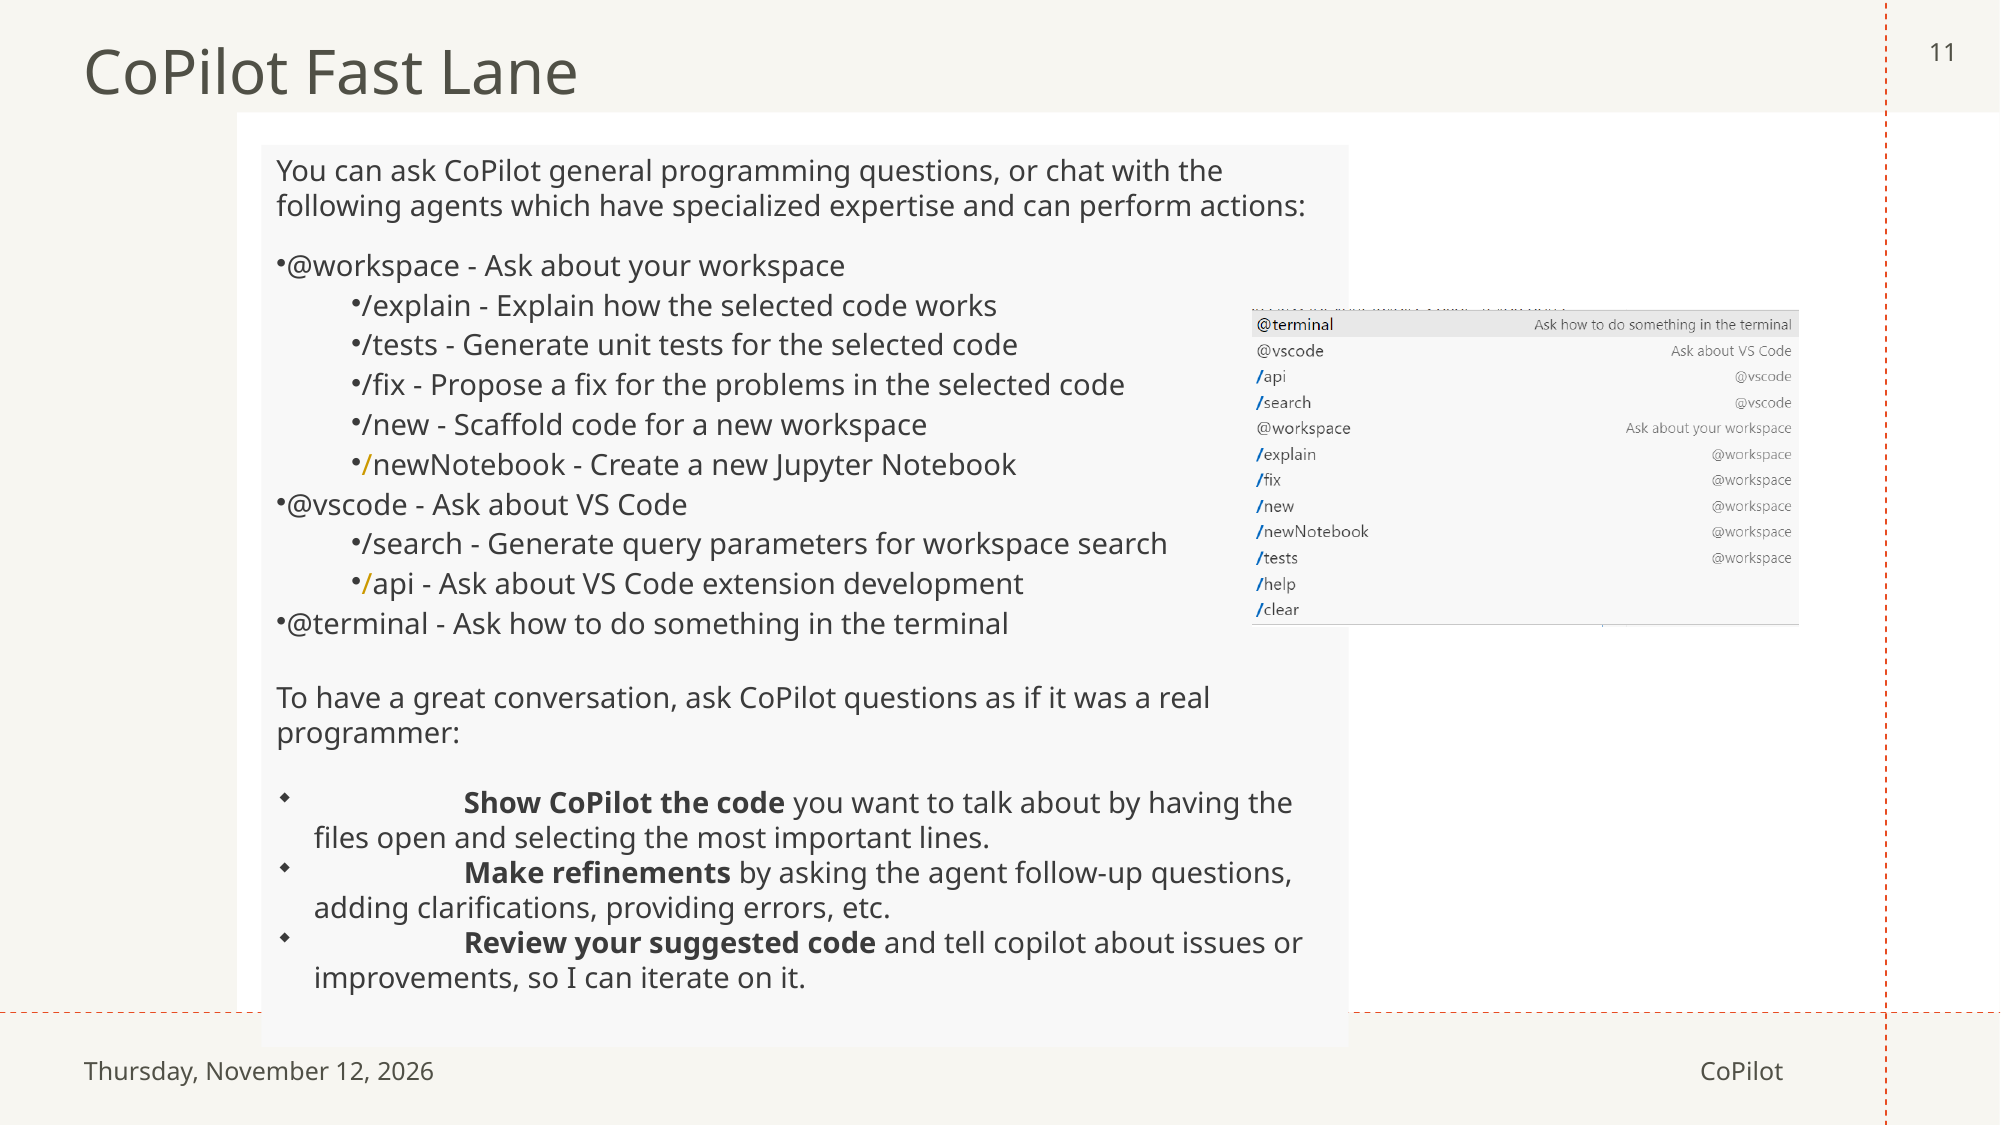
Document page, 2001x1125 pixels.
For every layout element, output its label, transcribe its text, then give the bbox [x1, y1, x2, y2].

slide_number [68, 1020, 519, 1125]
footer CoPilot [618, 1020, 1799, 1125]
title CoPilot Fast Lane [68, 33, 1794, 116]
list You can ask CoPilot general programming questions, or chat with the following agents which have specialized expertise and can perform actions: @workspace - Ask about your workspace /explain - Explain how the selected code works /tests - Generate unit tests for the selected code /fix - Propose a fix for the problems in the selected code /new - Scaffold code for a new workspace /newNotebook - Create a new Jupyter Notebook @vscode - Ask about VS Code /search - Generate query parameters for workspace search /api - Ask about VS Code extension development @terminal - Ask how to do something in the terminal To have a great conversation, ask CoPilot questions as if it was a real programmer: Show CoPilot the code you want to talk about by having the files open and selecting the most important lines. Make refinements by asking the agent follow-up questions, adding clarifications, providing errors, etc. Review your suggested code and tell copilot about issues or improvements, so I can iterate on it. [261, 144, 1349, 1047]
slide_number 11 [1886, 0, 2000, 110]
picture [1251, 309, 1799, 627]
